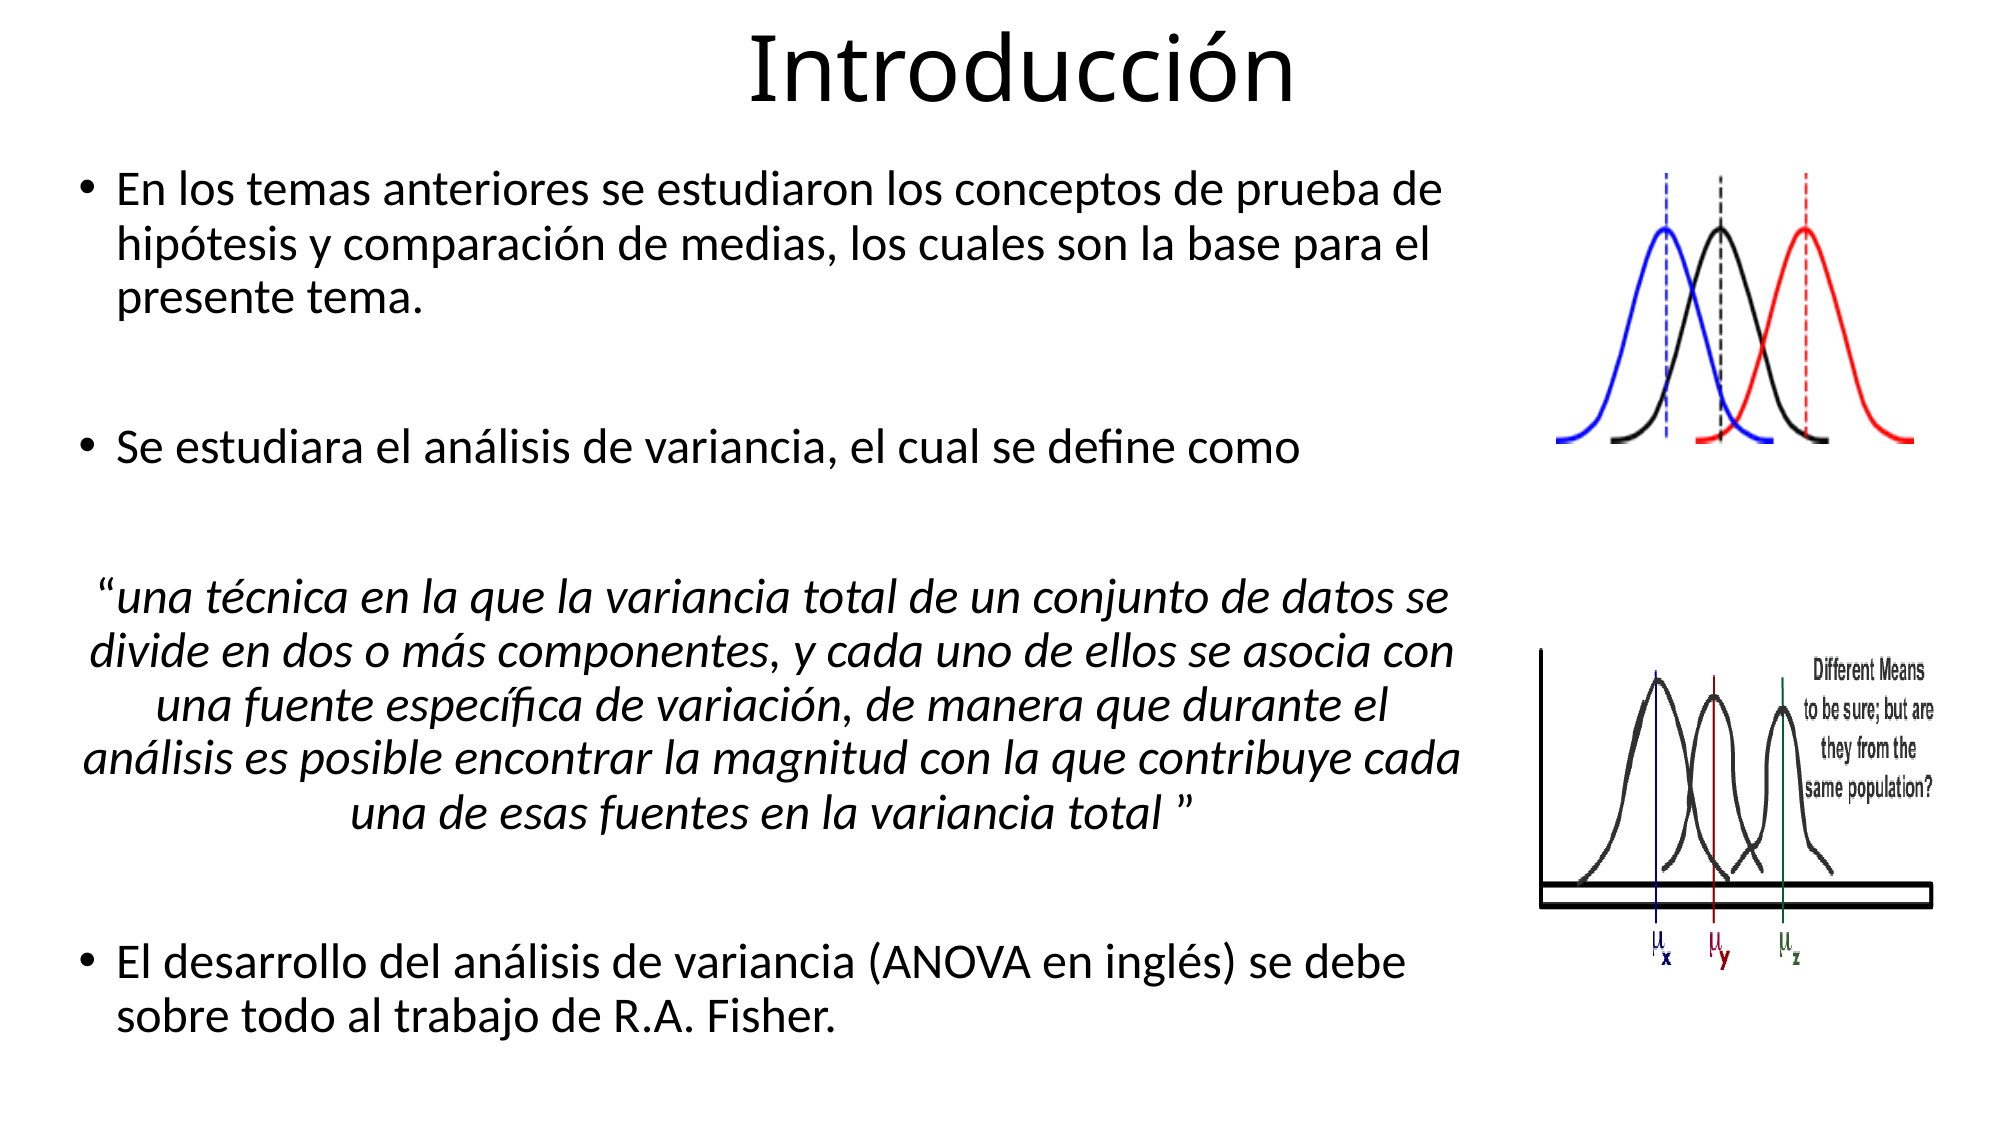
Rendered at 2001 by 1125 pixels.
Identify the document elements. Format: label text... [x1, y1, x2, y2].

list En los temas anteriores se estudiaron los conceptos de prueba de hipótesis y comparación de medias, los cuales son la base para el presente tema. Se estudiara el análisis de variancia, el cual se define como “una técnica en la que la variancia total de un conjunto de datos se divide en dos o más componentes, y cada uno de ellos se asocia con una fuente específica de variación, de manera que durante el análisis es posible encontrar la magnitud con la que contribuye cada una de esas fuentes en la variancia total ” El desarrollo del análisis de variancia (ANOVA en inglés) se debe sobre todo al trabajo de R.A. Fisher. [63, 155, 1482, 1093]
picture [1556, 173, 1914, 444]
picture [1534, 641, 1937, 983]
title Introducción [161, 4, 1887, 140]
